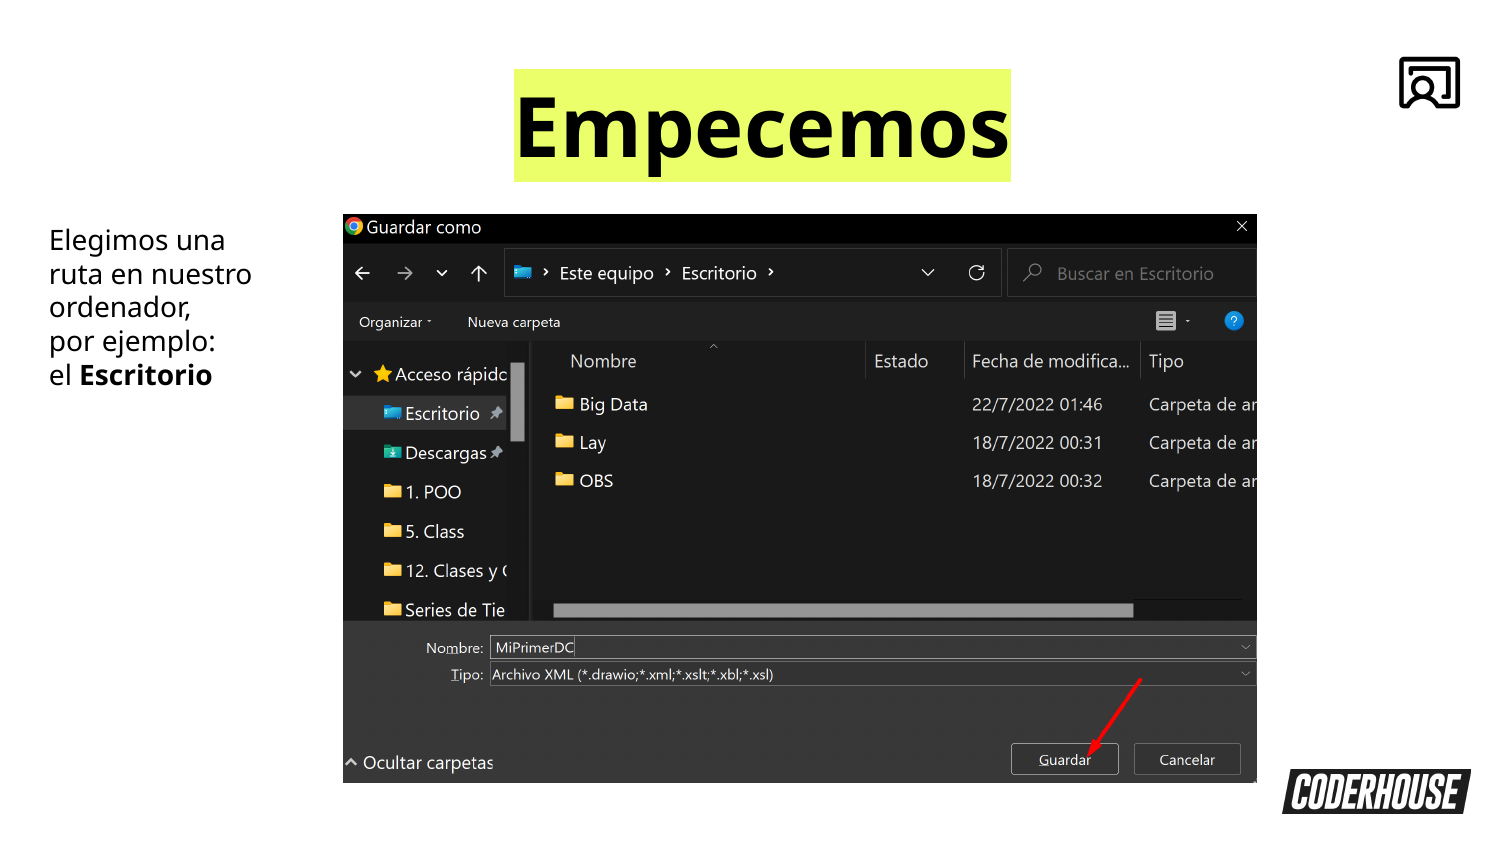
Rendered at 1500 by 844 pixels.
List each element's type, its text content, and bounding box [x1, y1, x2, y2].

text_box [1368, 22, 1491, 144]
picture [1281, 769, 1471, 814]
text_box Empecemos [252, 70, 1273, 191]
picture [343, 214, 1257, 783]
text_box Elegimos una ruta en nuestro ordenador, por ejemplo: el Escritorio [33, 214, 342, 399]
